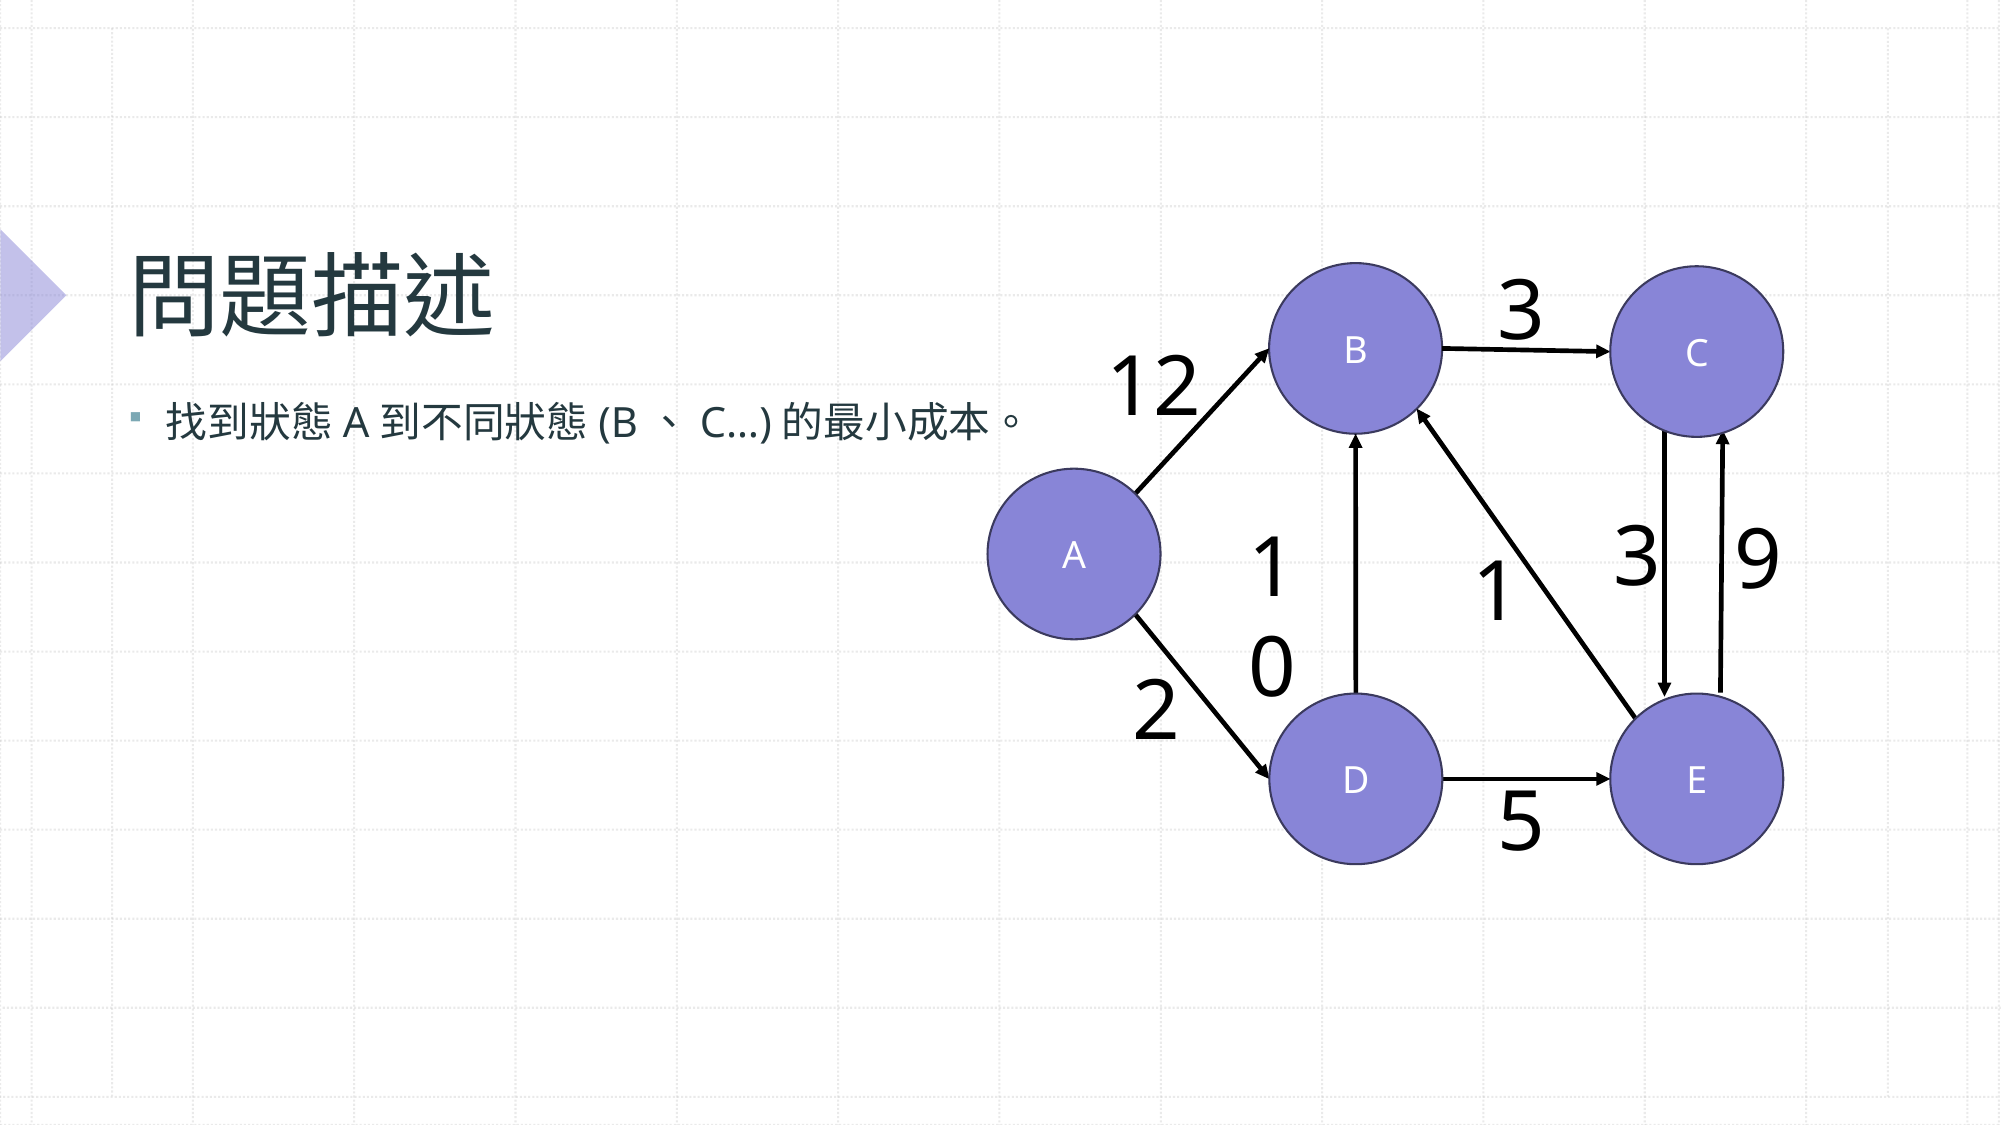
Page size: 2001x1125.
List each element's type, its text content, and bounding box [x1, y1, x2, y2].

list 找到狀態A到不同狀態(B、C…)的最小成本。 [113, 383, 1808, 969]
title 問題描述 [113, 119, 1808, 356]
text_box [987, 249, 1808, 876]
